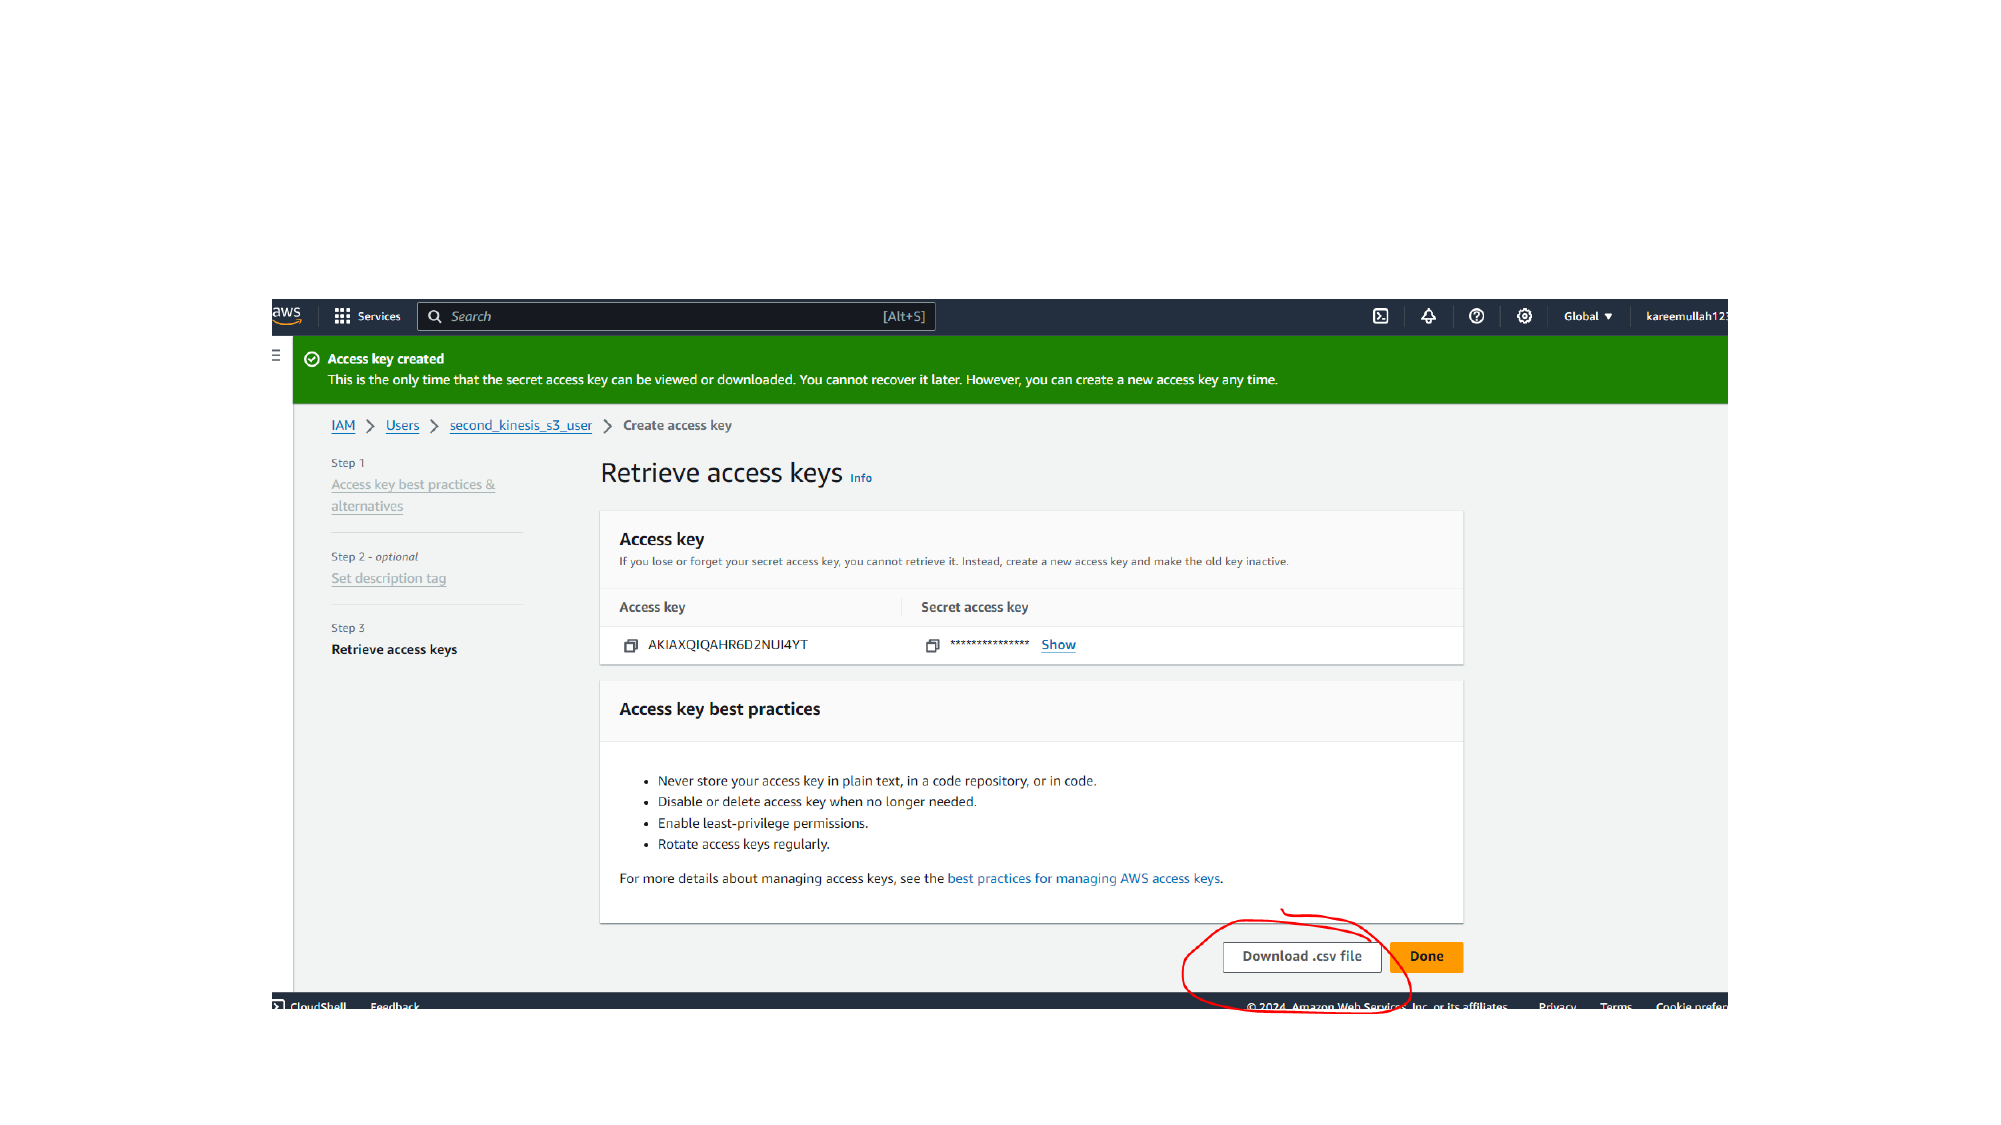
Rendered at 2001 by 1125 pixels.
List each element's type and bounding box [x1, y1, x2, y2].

list [272, 299, 1728, 1014]
